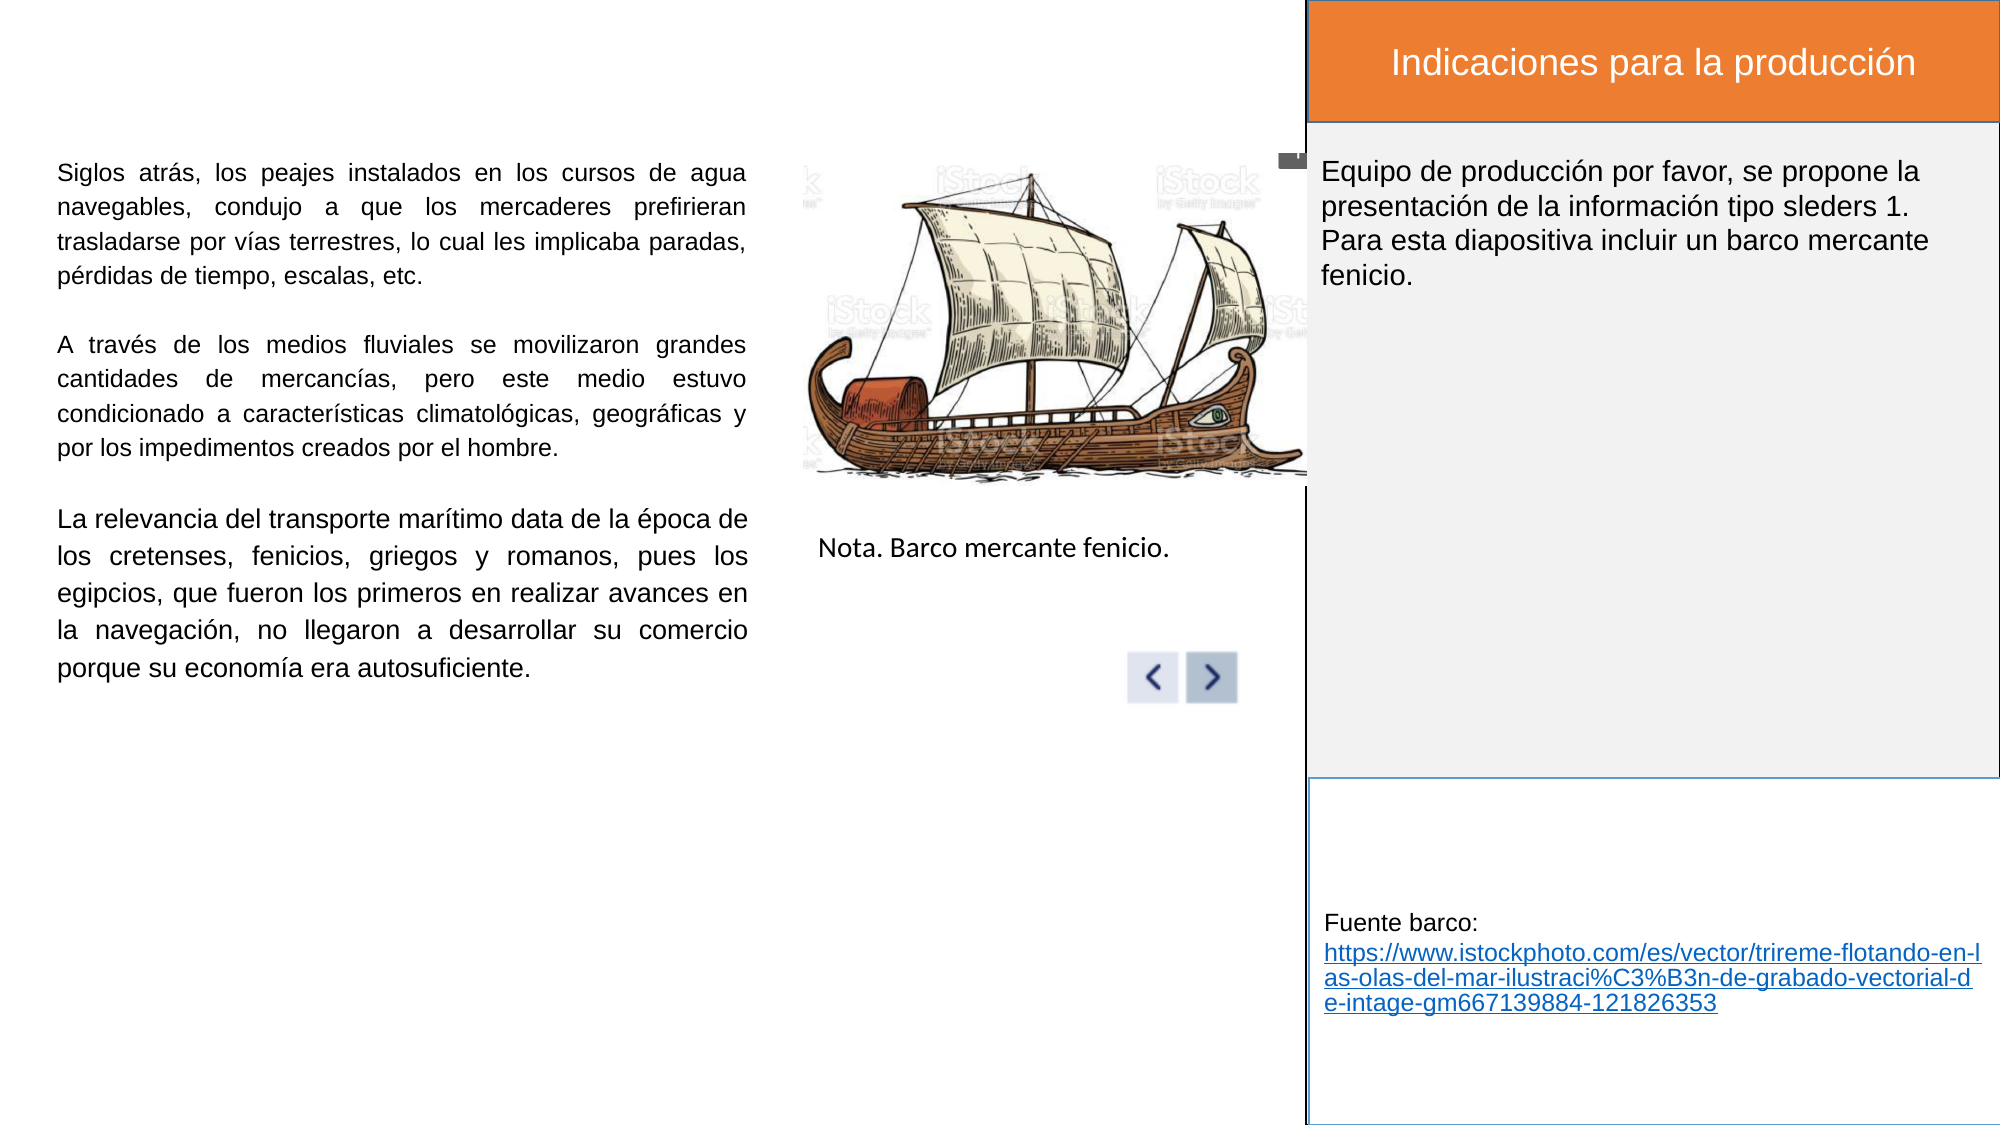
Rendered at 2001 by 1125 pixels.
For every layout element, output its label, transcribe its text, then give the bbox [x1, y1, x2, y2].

picture [1104, 624, 1255, 751]
text_box Equipo de producción por favor, se propone la presentación de la información tipo sleders 1. Para esta diapositiva incluir un barco mercante fenicio. [1305, 144, 1999, 640]
text_box Siglos atrás, los peajes instalados en los cursos de agua navegables, condujo a que los mercaderes prefirieran trasladarse por vías terrestres, lo cual les implicaba paradas, pérdidas de tiempo, escalas, etc. A través de los medios fluviales se movilizaron grandes cantidades de mercancías, pero este medio estuvo condicionado a características climatológicas, geográficas y por los impedimentos creados por el hombre. La relevancia del transporte marítimo data de la época de los cretenses, fenicios, griegos y romanos, pues los egipcios, que fueron los primeros en realizar avances en la navegación, no llegaron a desarrollar su comercio porque su economía era autosuficiente. [42, 144, 763, 327]
text_box [1306, 0, 2000, 1125]
text_box Nota. Barco mercante fenicio. [803, 512, 1245, 578]
text_box Fuente barco: https://www.istockphoto.com/es/vector/trireme-flotando-en-las-olas-del-mar-ilustraci%C3%B3n-de-grabado-vectorial-de-intage-gm667139884-121826353 [1309, 777, 2000, 1125]
picture [802, 153, 1307, 486]
text_box Indicaciones para la producción [1307, 0, 2000, 122]
